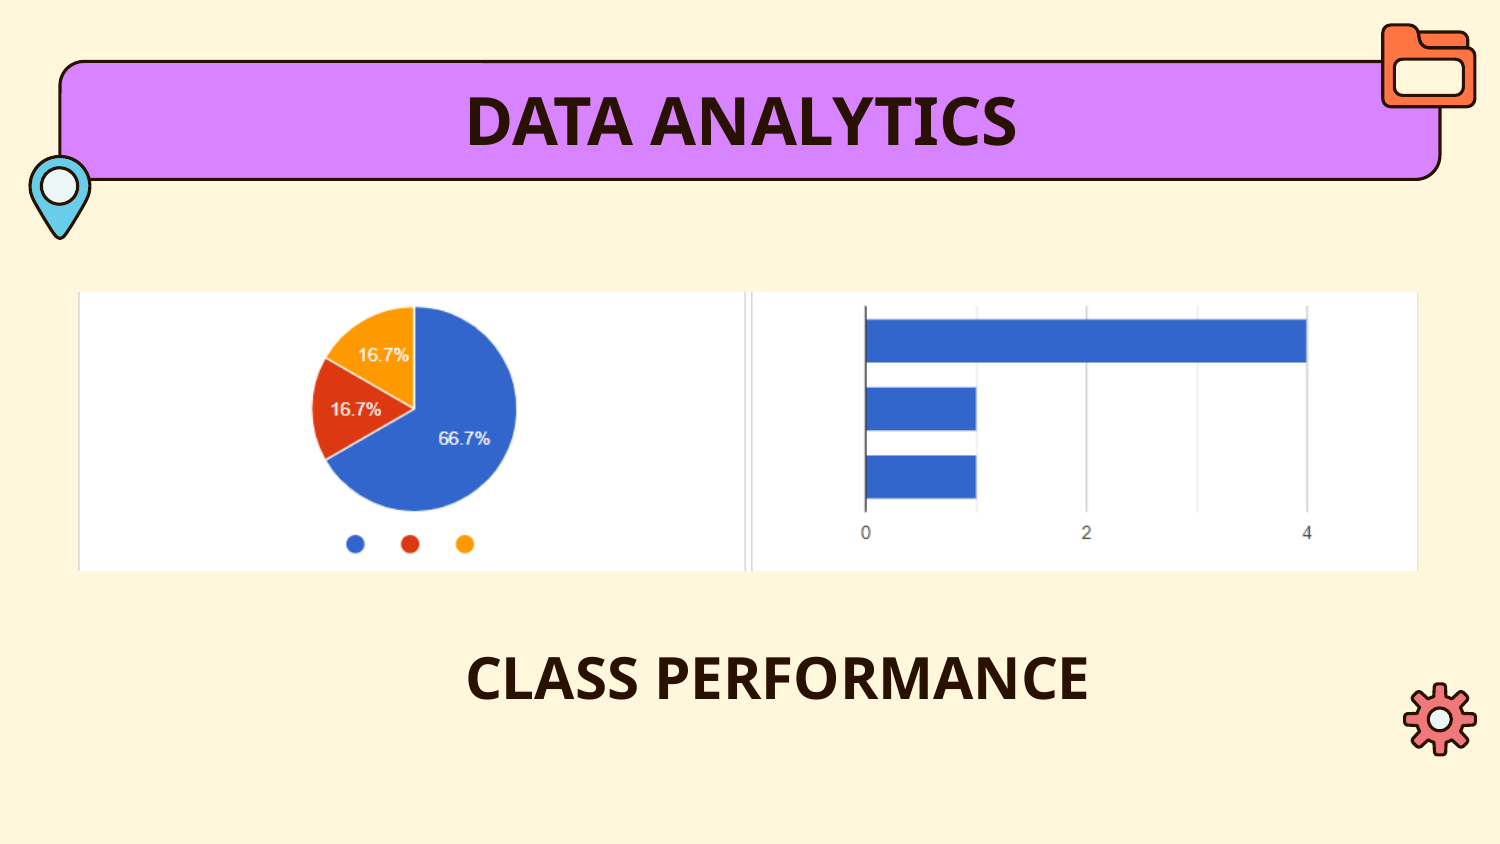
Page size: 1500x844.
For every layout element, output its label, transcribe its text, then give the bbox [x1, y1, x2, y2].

text_box CLASS PERFORMANCE [345, 633, 1211, 719]
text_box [22, 156, 98, 239]
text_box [1404, 683, 1476, 756]
text_box [59, 61, 1440, 180]
picture [77, 292, 1419, 571]
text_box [1382, 24, 1476, 107]
title DATA ANALYTICS [118, 63, 1382, 161]
